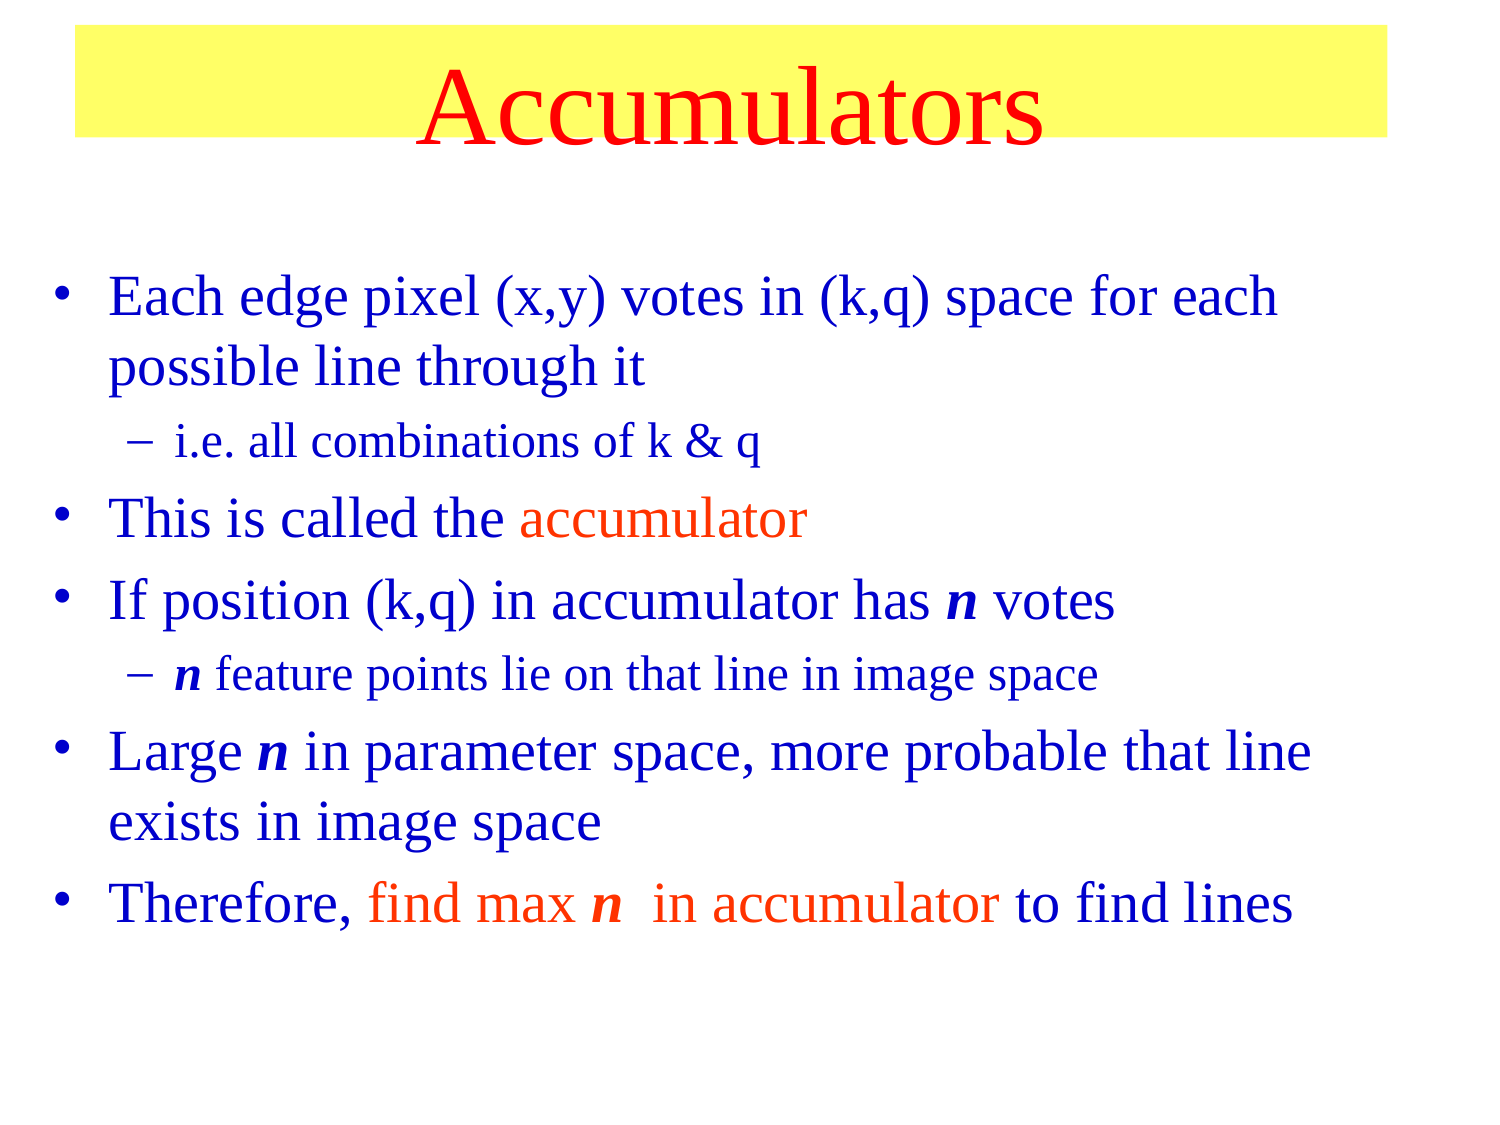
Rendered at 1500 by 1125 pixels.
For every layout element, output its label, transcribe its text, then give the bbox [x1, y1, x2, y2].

title Accumulators [75, 24, 1388, 138]
list Each edge pixel (x,y) votes in (k,q) space for each possible line through it i.e. all combinations of k & q This is called the accumulator If position (k,q) in accumulator has n votes n feature points lie on that line in image space Large n in parameter space, more probable that line exists in image space Therefore, find max n in accumulator to find lines [37, 249, 1463, 1088]
